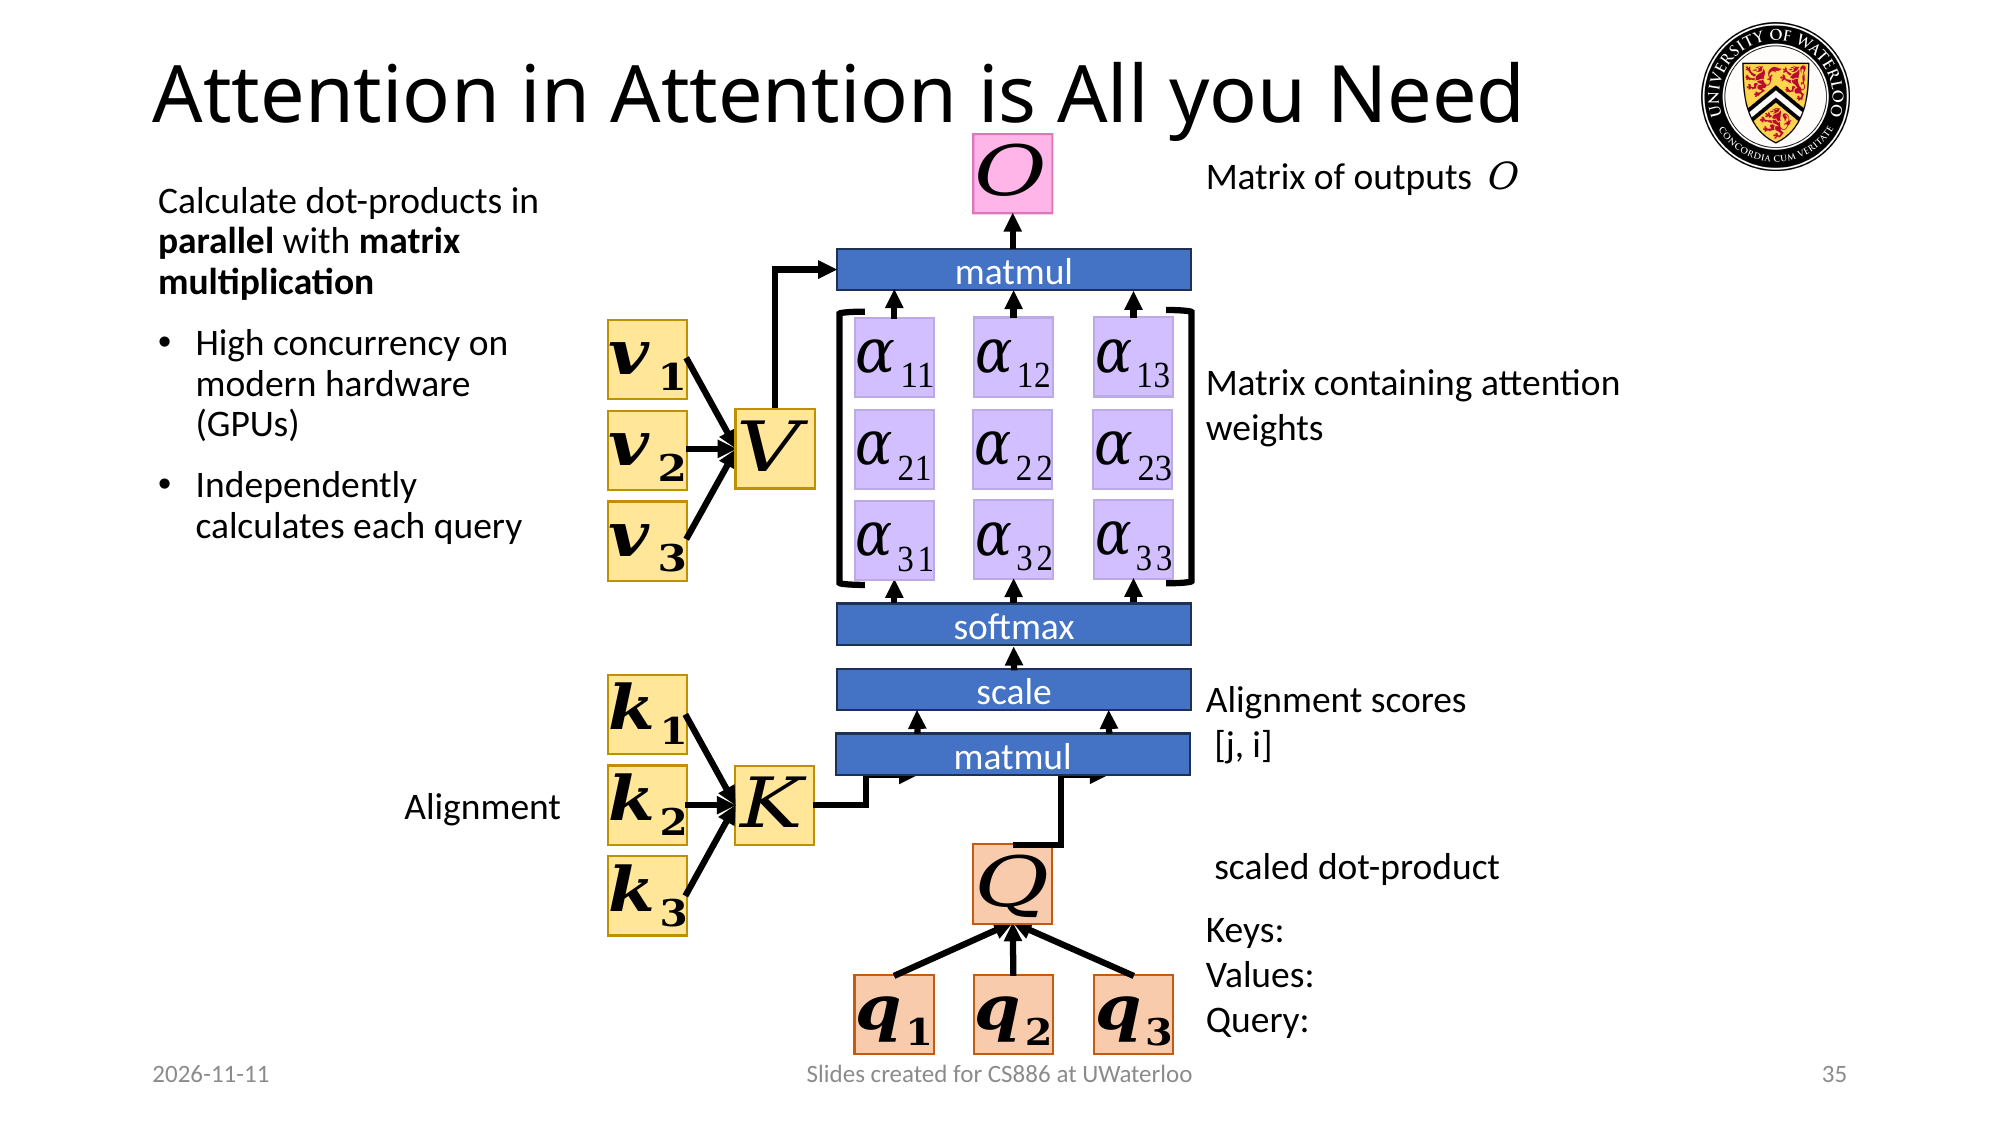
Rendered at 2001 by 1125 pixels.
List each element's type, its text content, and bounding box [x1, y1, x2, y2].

text_box Alignment [388, 774, 577, 835]
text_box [686, 357, 737, 448]
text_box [685, 714, 736, 805]
text_box Attention in Attention is All you Need [137, 22, 1863, 171]
text_box [1166, 309, 1193, 584]
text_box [1012, 922, 1134, 976]
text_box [685, 805, 736, 896]
text_box scale [836, 668, 1192, 711]
text_box [838, 371, 865, 586]
text_box matmul [835, 732, 1191, 776]
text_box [735, 308, 877, 371]
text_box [894, 922, 1012, 976]
text_box softmax [836, 602, 1192, 646]
text_box Calculate dot-products in parallel with matrix multiplication High concurrency on modern hardware (GPUs) Independently calculates each query [143, 173, 570, 567]
text_box [570, 186, 648, 412]
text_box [812, 774, 918, 806]
footer Slides created for CS886 at UWaterloo [662, 1042, 1338, 1103]
text_box matmul [836, 248, 1192, 291]
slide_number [137, 1042, 588, 1103]
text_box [1025, 761, 1096, 858]
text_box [686, 448, 737, 540]
slide_number 35 [1412, 1042, 1863, 1103]
